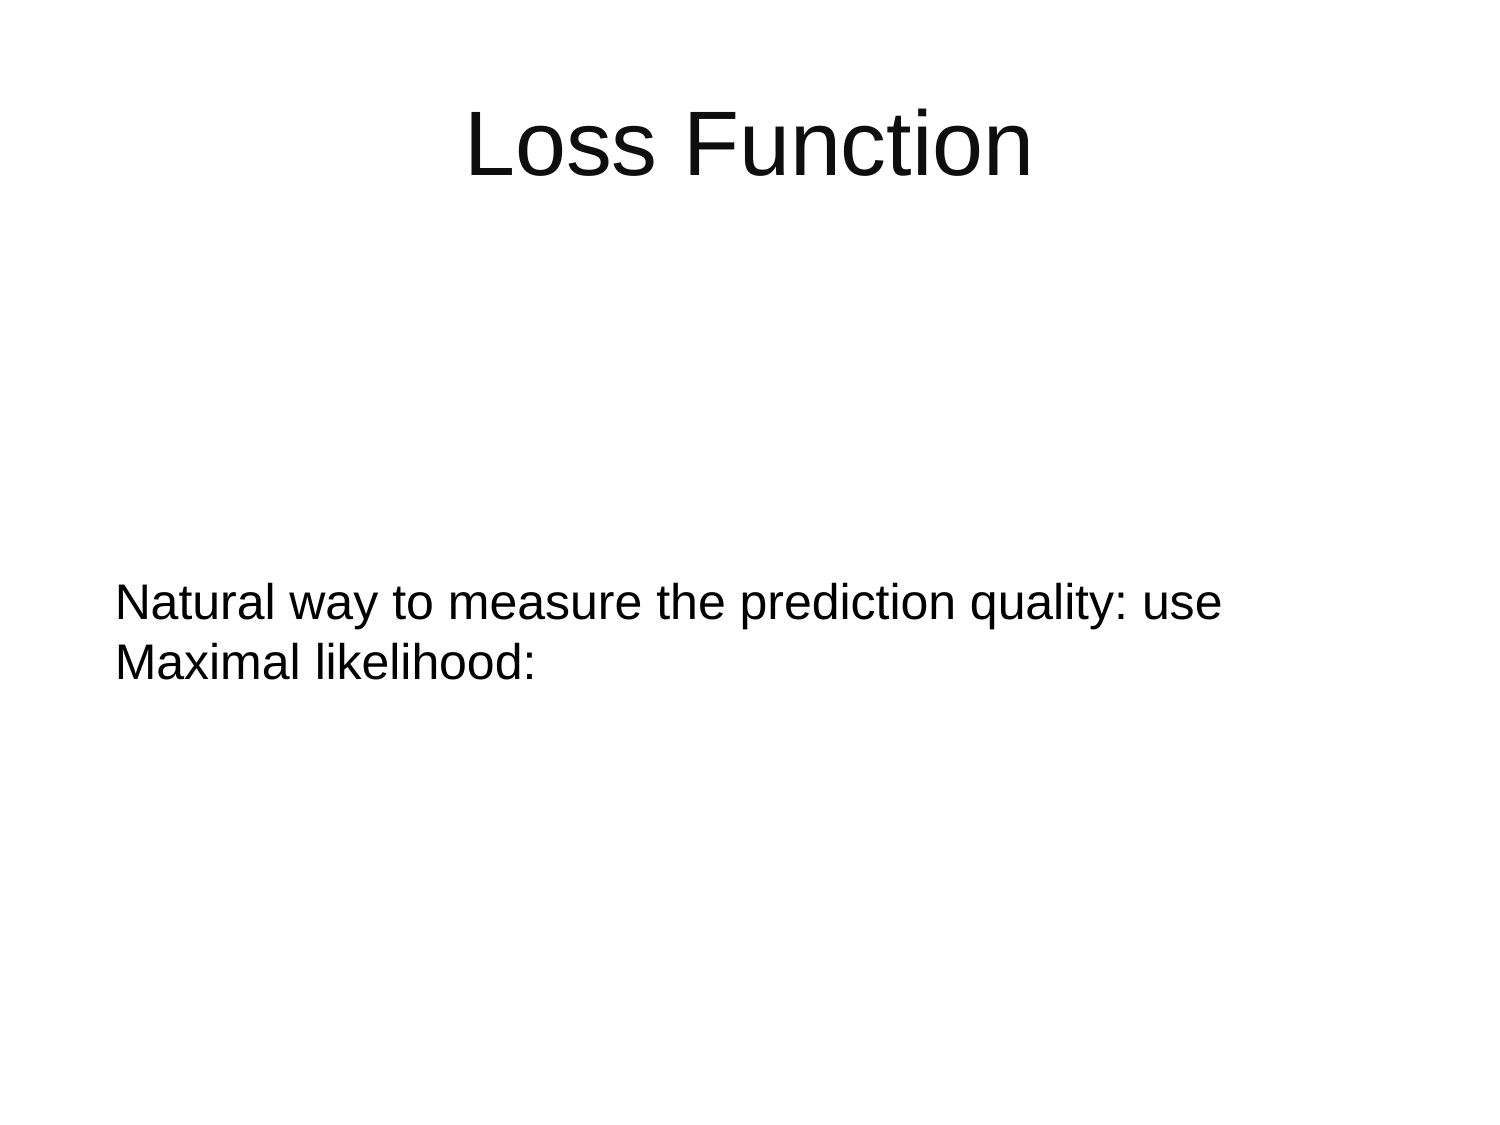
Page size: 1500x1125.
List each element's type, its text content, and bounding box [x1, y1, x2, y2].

title Loss Function [75, 45, 1425, 233]
